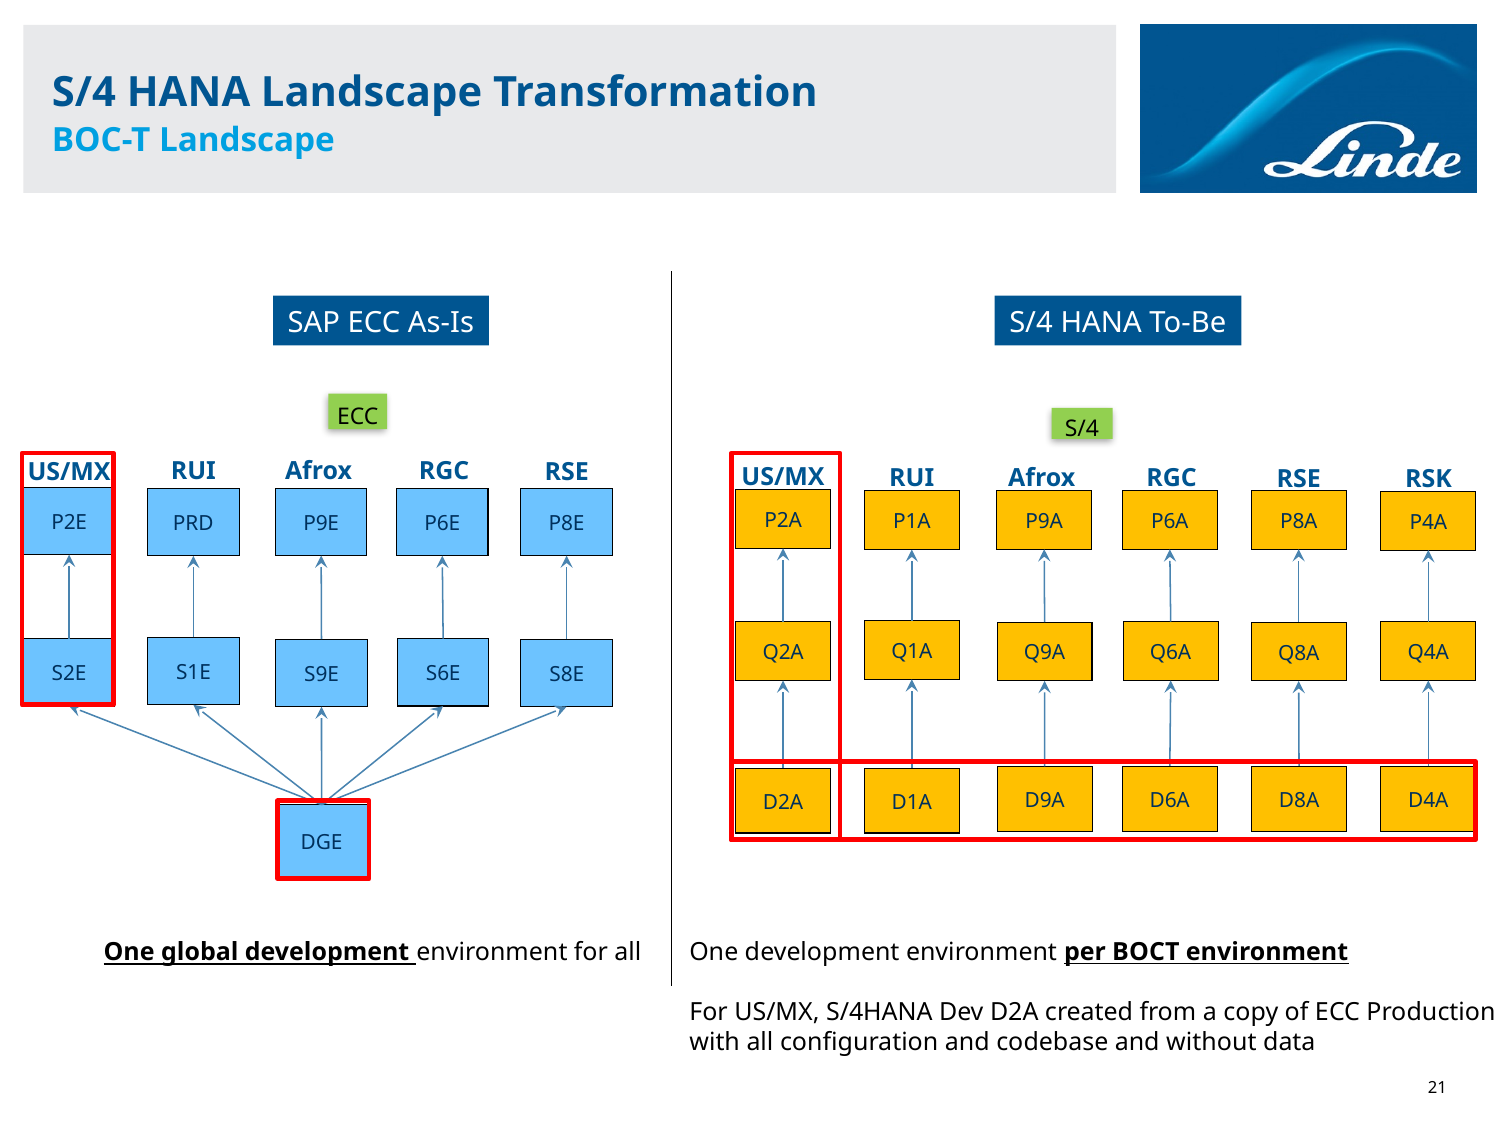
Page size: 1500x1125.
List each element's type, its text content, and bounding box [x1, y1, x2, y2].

text_box S/4 HANA To-Be [994, 295, 1242, 346]
picture [1140, 24, 1477, 193]
text_box One development environment per BOCT environment For US/MX, S/4HANA Dev D2A created from a copy of ECC Production P2E with all configuration and codebase and without data [674, 928, 1500, 1063]
text_box One global development environment for all [88, 928, 657, 974]
text_box SAP ECC As-Is [273, 295, 489, 346]
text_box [720, 407, 1491, 834]
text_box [9, 393, 627, 879]
text_box S/4 HANA Landscape Transformation BOC-T Landscape [23, 24, 1117, 193]
